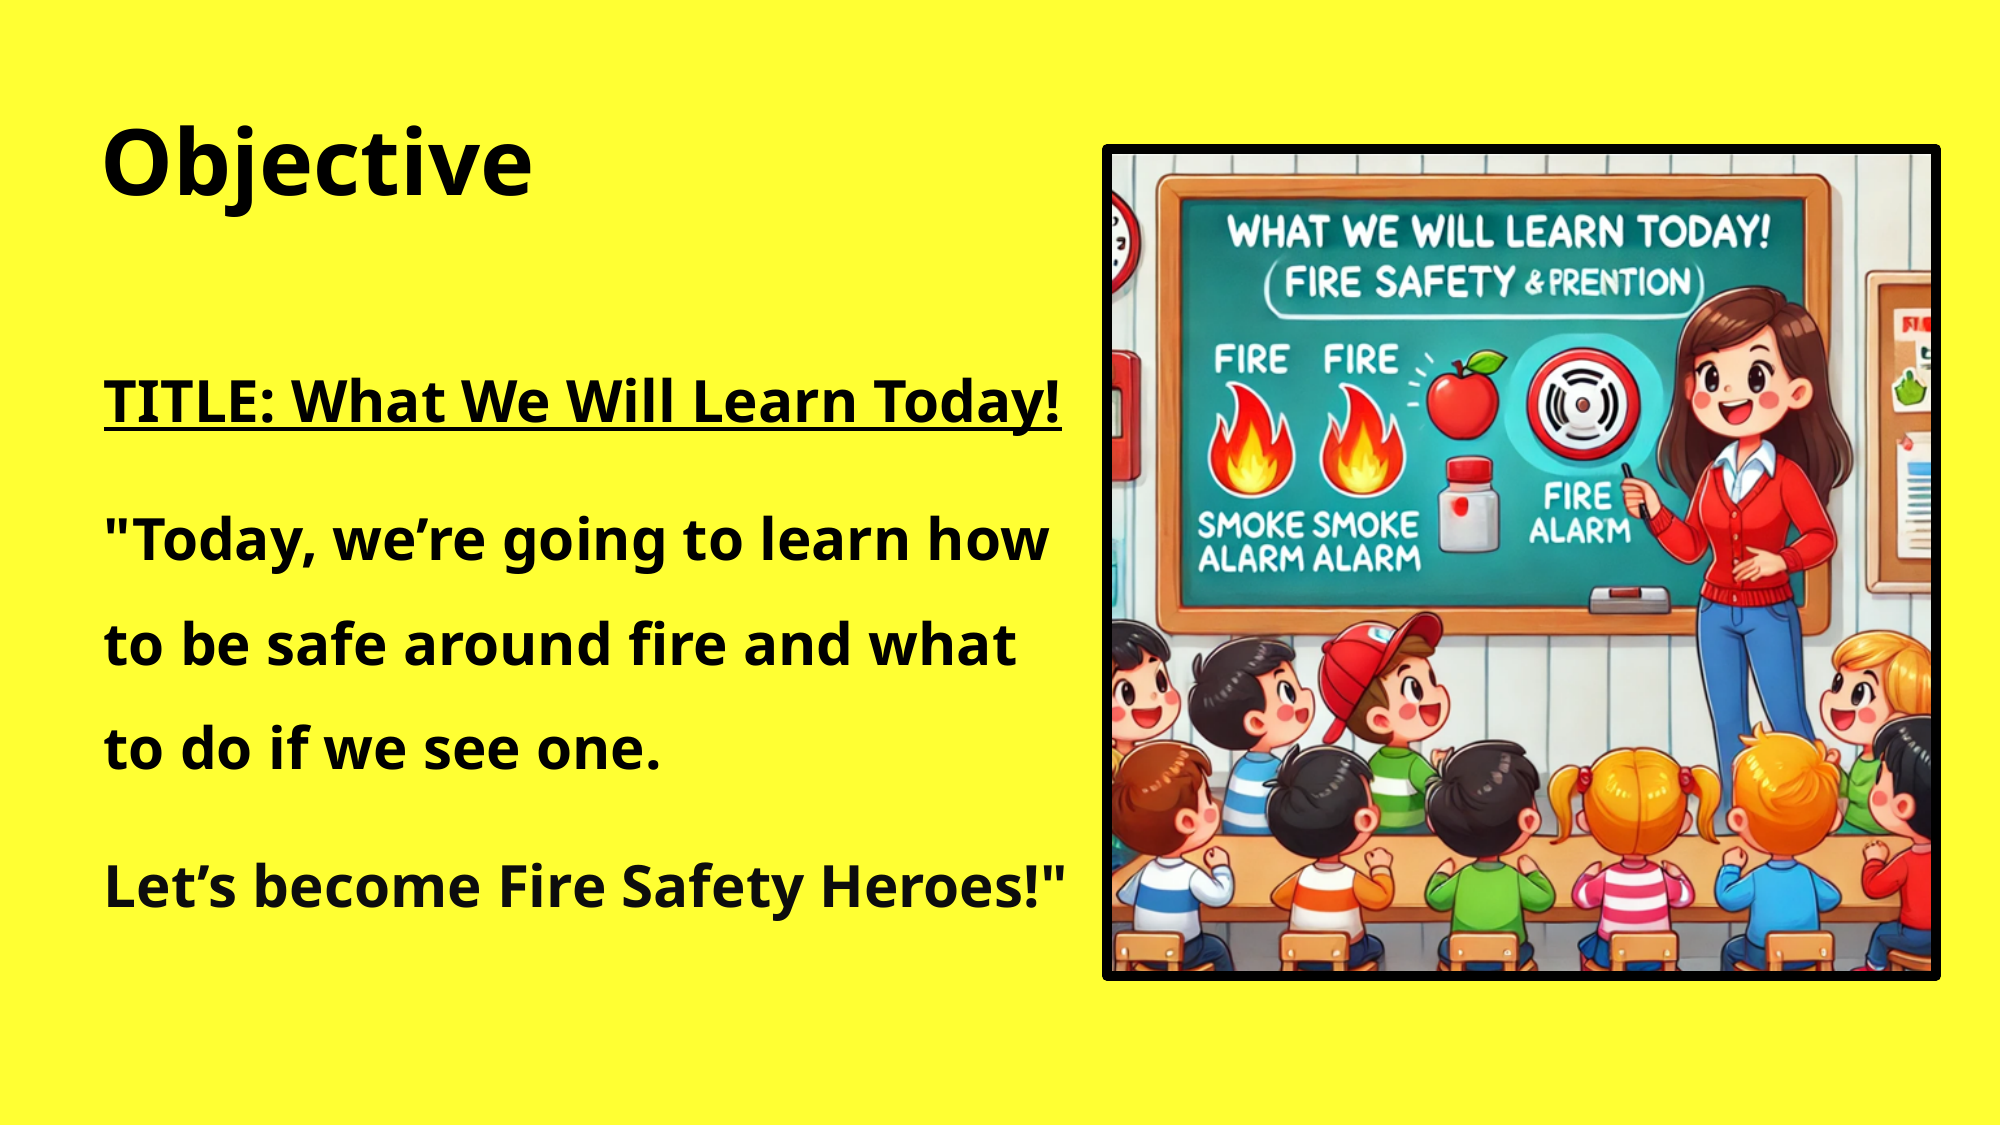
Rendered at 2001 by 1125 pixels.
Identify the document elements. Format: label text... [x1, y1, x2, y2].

picture [1110, 153, 1932, 972]
text_box TITLE: What We Will Learn Today! "Today, we’re going to learn how to be safe around fire and what to do if we see one. Let’s become Fire Safety Heroes!" [88, 321, 1085, 1008]
text_box Objective [85, 117, 1214, 223]
